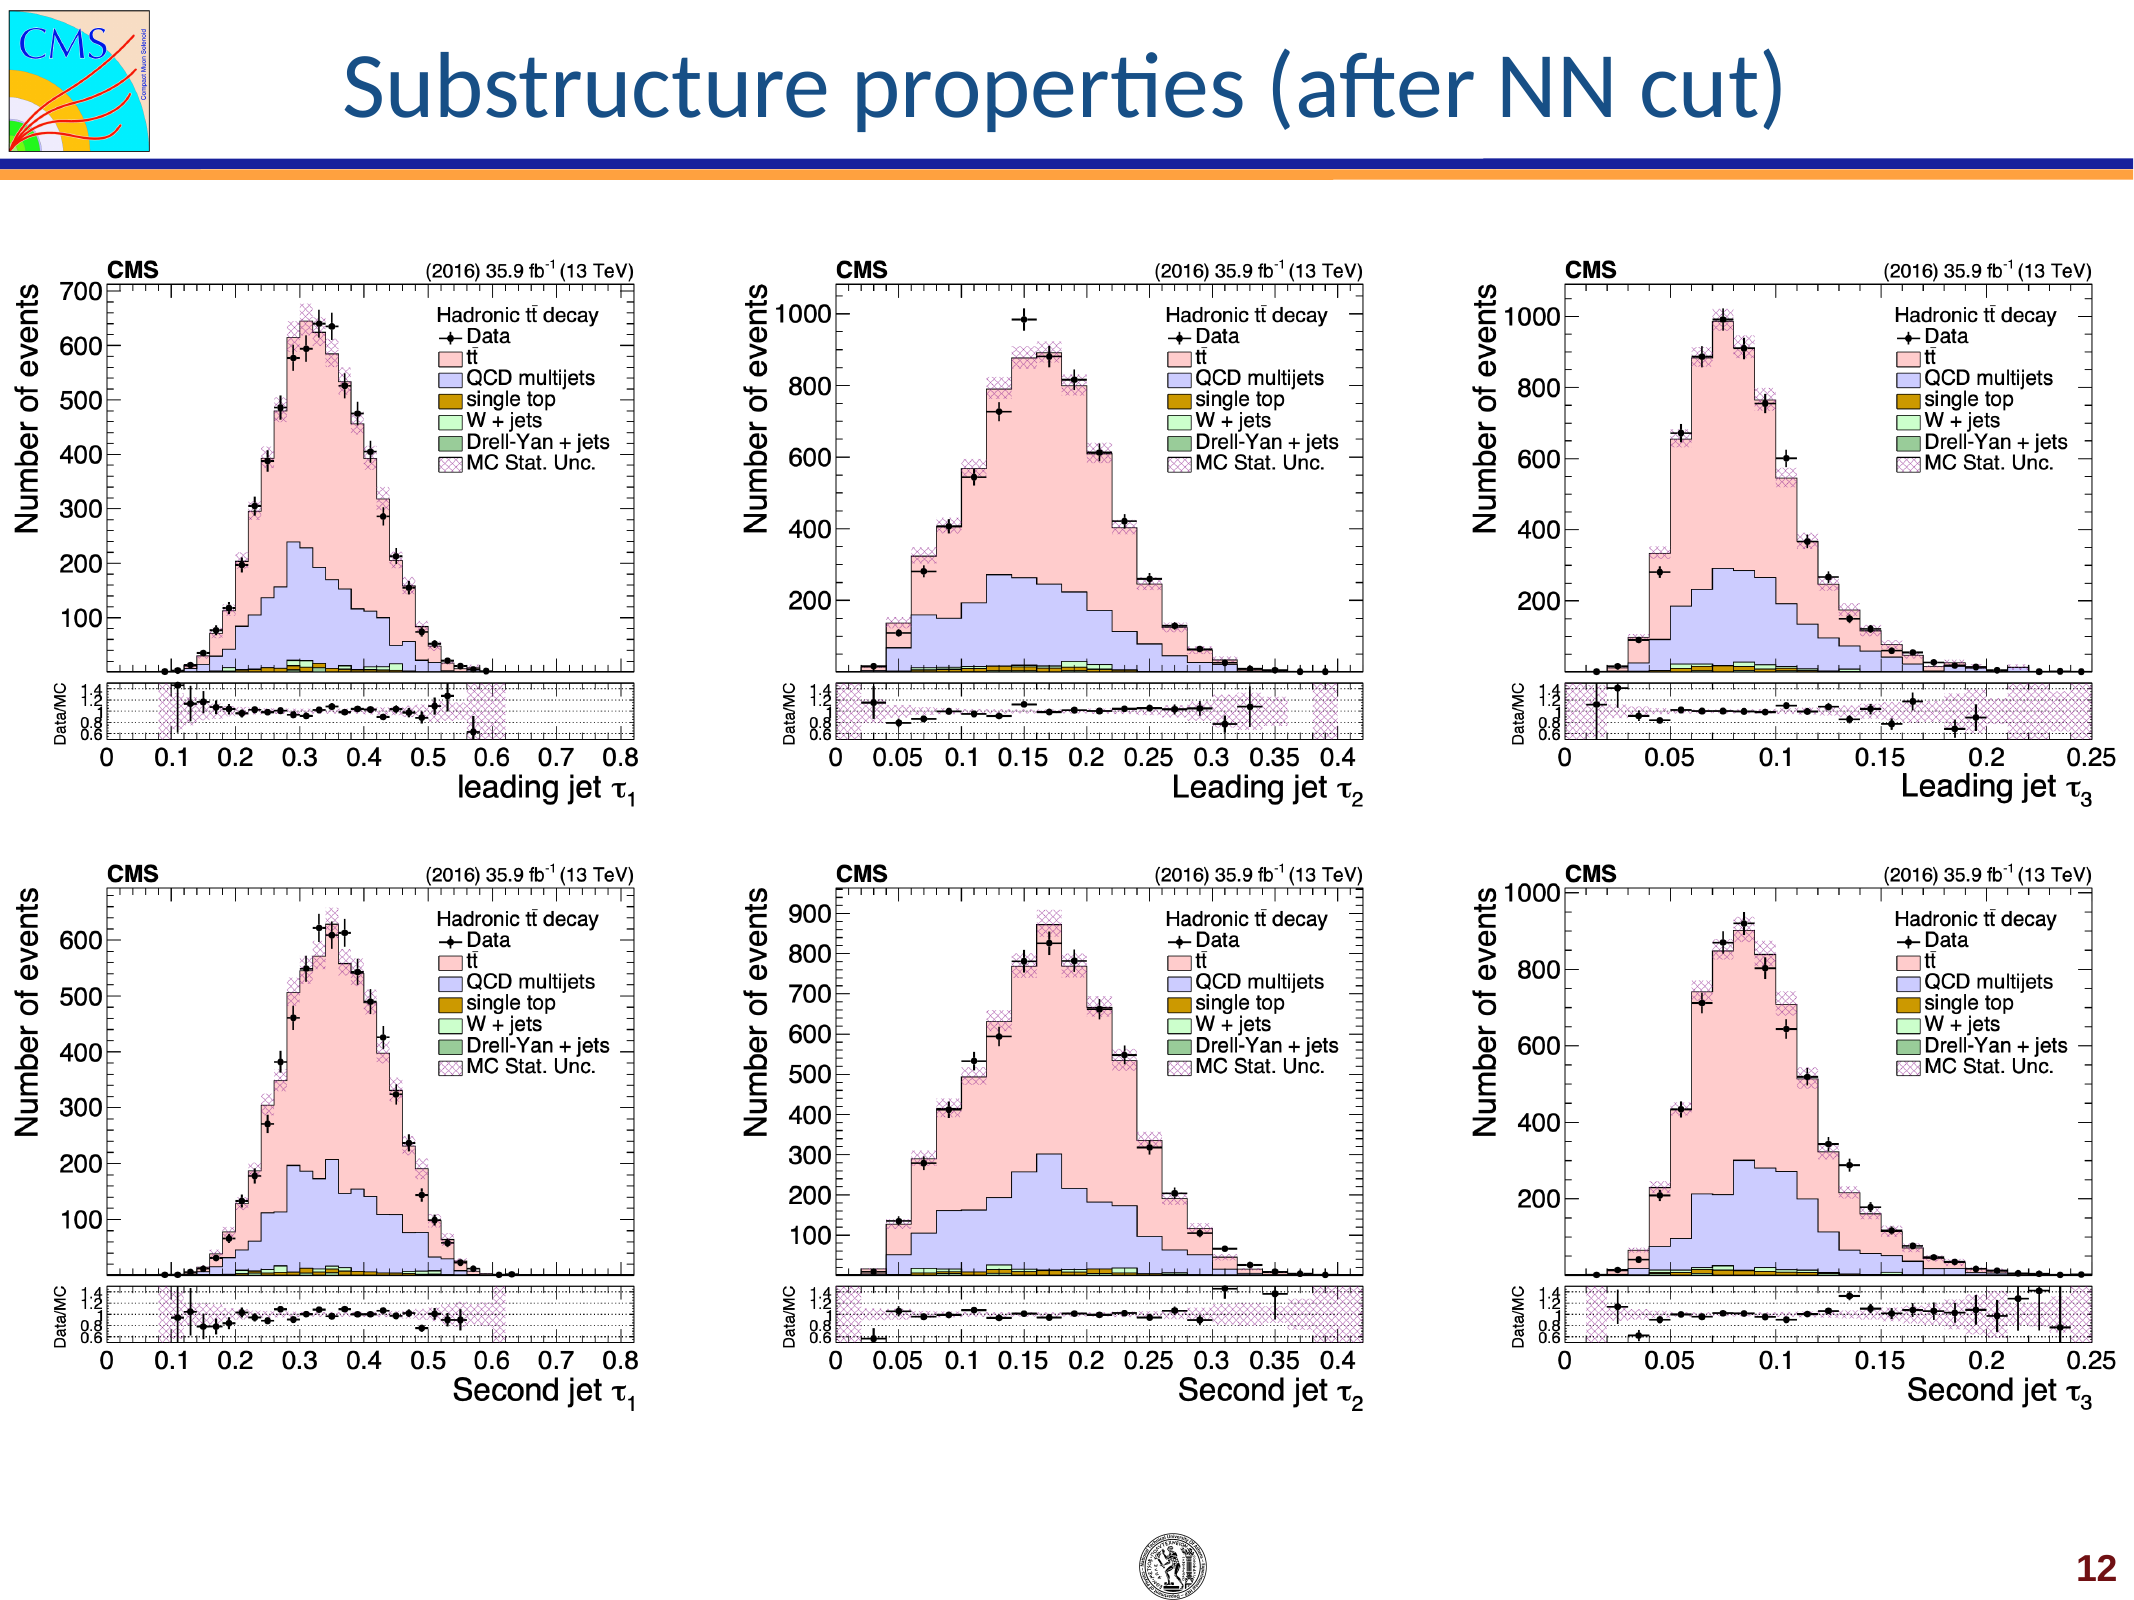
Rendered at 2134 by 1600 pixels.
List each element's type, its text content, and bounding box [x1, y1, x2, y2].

picture [728, 853, 1397, 1416]
text_box Substructure properties (after NN cut) [333, 15, 1798, 145]
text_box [0, 163, 2134, 175]
picture [1139, 1533, 1207, 1600]
picture [0, 250, 667, 812]
picture [1458, 250, 2126, 812]
picture [728, 250, 1397, 812]
slide_number 12 [2066, 1534, 2128, 1599]
picture [8, 10, 151, 152]
picture [0, 853, 667, 1416]
picture [1458, 853, 2126, 1416]
